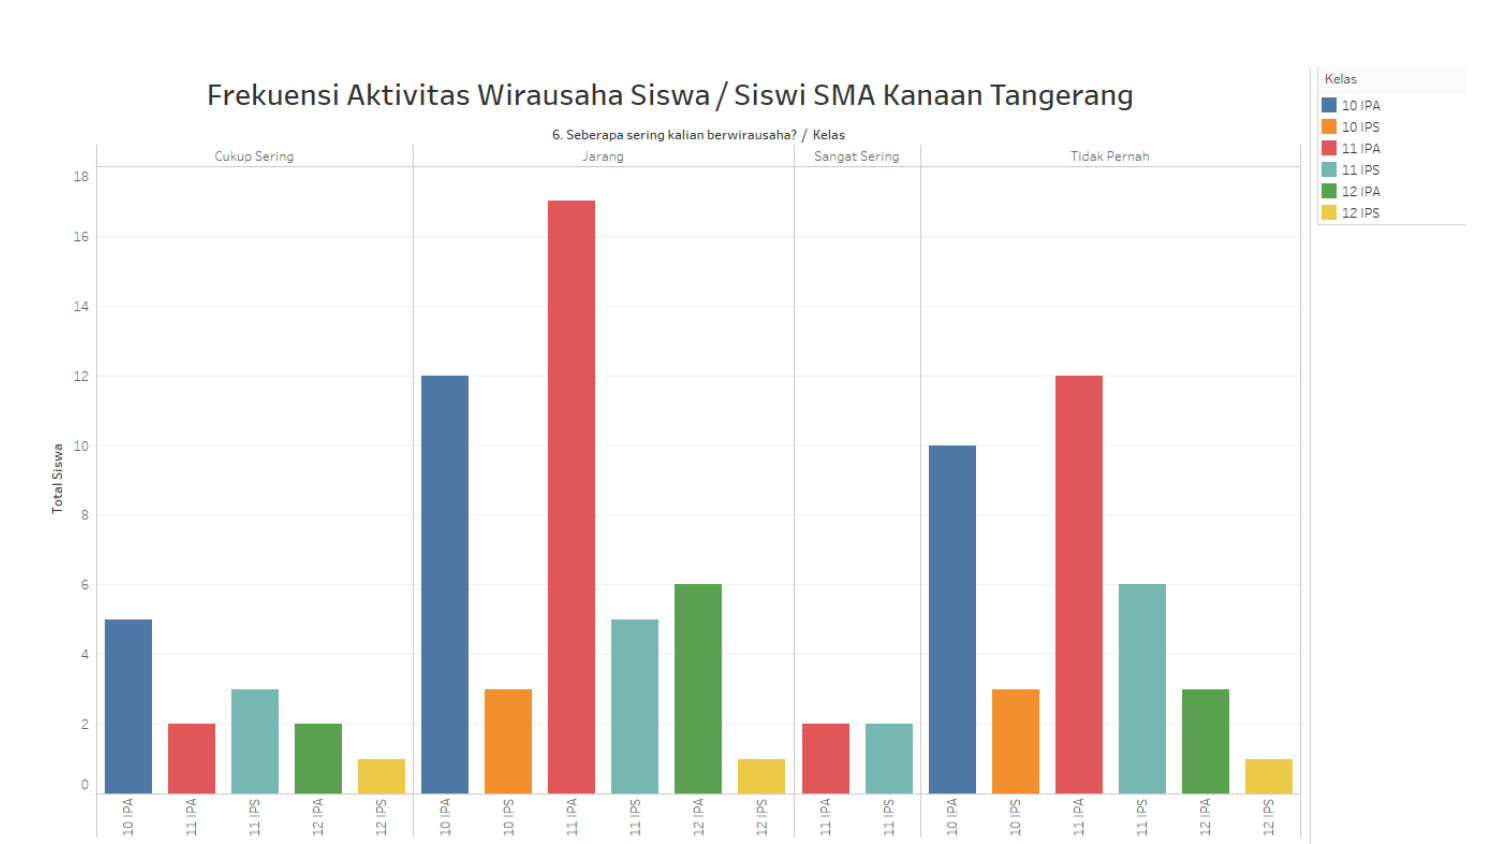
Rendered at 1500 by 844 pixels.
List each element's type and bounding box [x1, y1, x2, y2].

picture [33, 67, 1467, 844]
